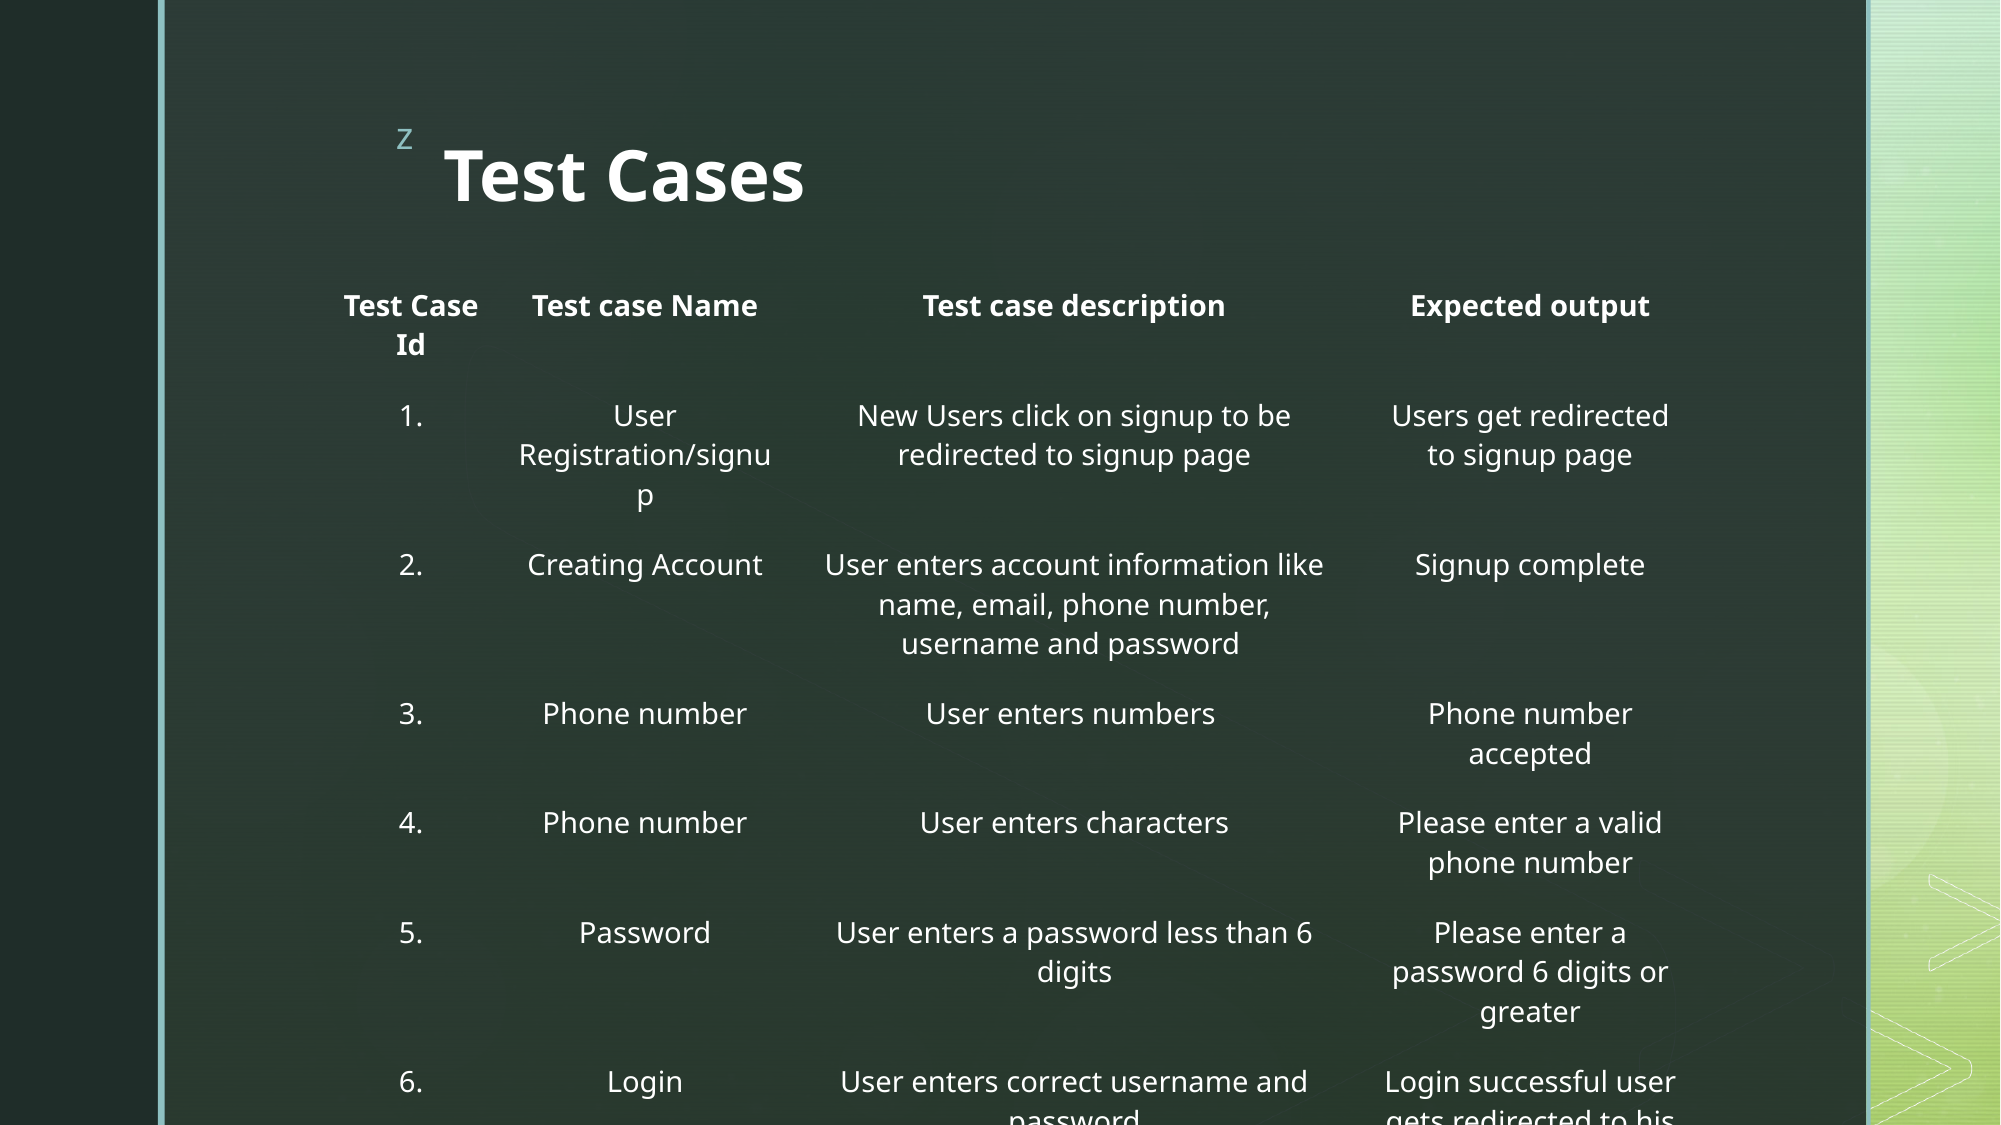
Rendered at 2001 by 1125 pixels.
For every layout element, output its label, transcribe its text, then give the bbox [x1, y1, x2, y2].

table_cell 4. [322, 788, 500, 897]
title Test Cases [428, 132, 1734, 310]
table_cell Please enter a password 6 digits or greater [1359, 897, 1702, 1046]
table_header Test Case Id [322, 270, 500, 380]
table_header Test case Name [500, 270, 790, 380]
table_cell User enters a password less than 6 digits [790, 897, 1359, 1046]
table_cell Password [500, 897, 790, 1046]
table_cell 1. [322, 380, 500, 529]
table_cell Phone number accepted [1359, 678, 1702, 788]
table_cell Phone number [500, 678, 790, 788]
table_cell Login [500, 1046, 790, 1125]
table_cell Users get redirected to signup page [1359, 380, 1702, 529]
table_cell User enters characters [790, 788, 1359, 897]
table_header Expected output [1359, 270, 1702, 380]
table_cell Signup complete [1359, 529, 1702, 678]
table_cell 2. [322, 529, 500, 678]
table_cell Please enter a valid phone number [1359, 788, 1702, 897]
table_cell User enters numbers [790, 678, 1359, 788]
table_cell Phone number [500, 788, 790, 897]
table_cell Creating Account [500, 529, 790, 678]
table_header Test case description [790, 270, 1359, 380]
table_cell User enters account information like name, email, phone number, username and password [790, 529, 1359, 678]
table_cell Login successful user gets redirected to his account [1359, 1046, 1702, 1125]
table_cell 5. [322, 897, 500, 1046]
table_cell User Registration/signup [500, 380, 790, 529]
table_cell User enters correct username and password [790, 1046, 1359, 1125]
table_cell 3. [322, 678, 500, 788]
picture [1871, 0, 2001, 1125]
table_cell 6. [322, 1046, 500, 1125]
table_cell New Users click on signup to be redirected to signup page [790, 380, 1359, 529]
